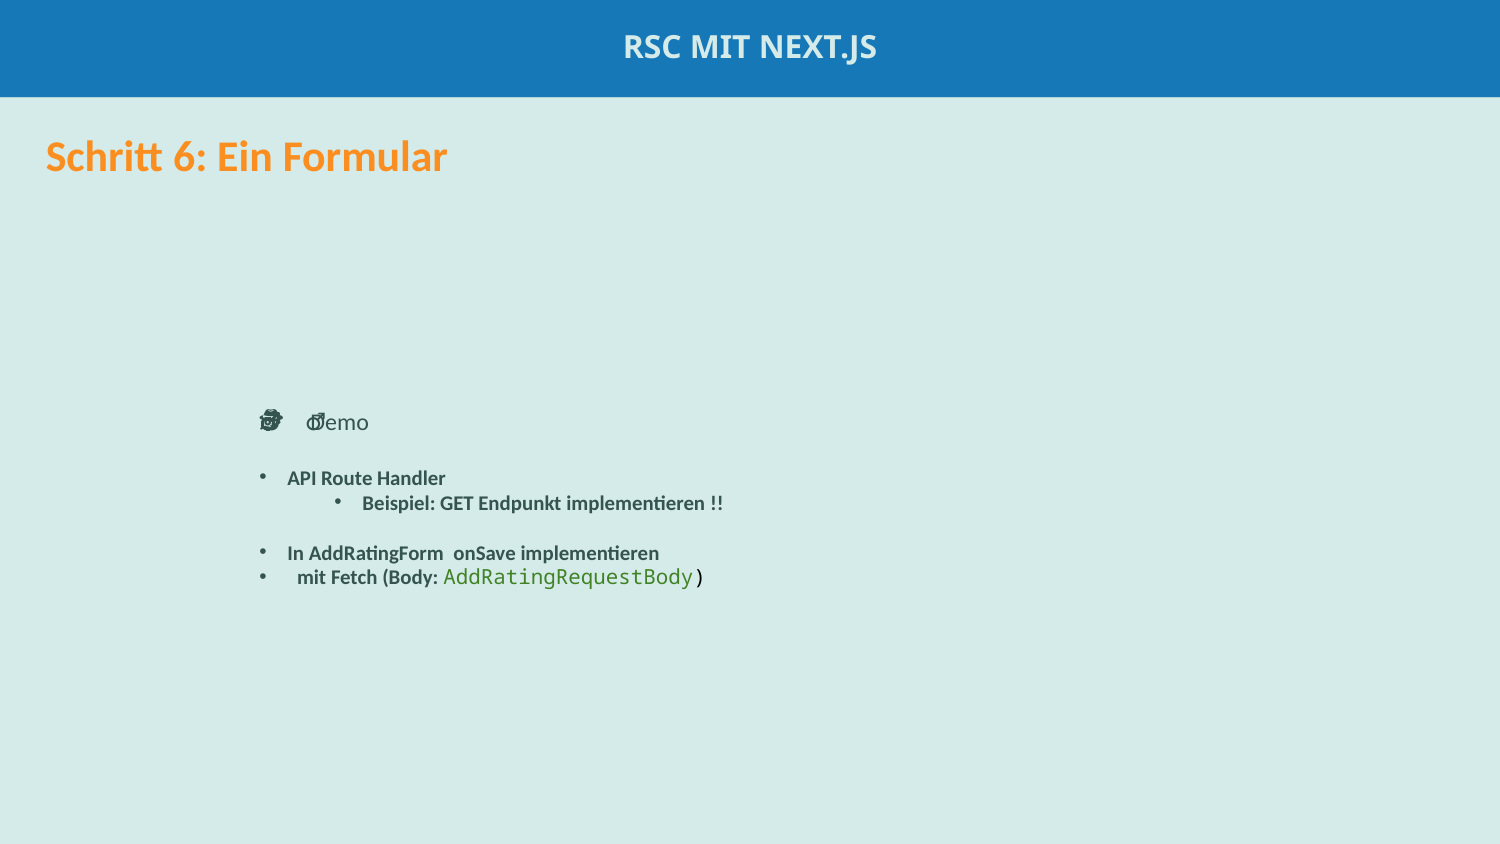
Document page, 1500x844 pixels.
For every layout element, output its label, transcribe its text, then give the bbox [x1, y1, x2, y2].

text_box 🕵️‍♂️ Demo API Route Handler Beispiel: GET Endpunkt implementieren !! In AddRatingForm onSave implementieren mit Fetch (Body: AddRatingRequestBody) [244, 399, 1438, 622]
text_box RSC mit Next.js [0, 0, 1500, 98]
list Schritt 6: Ein Formular [30, 126, 1470, 782]
